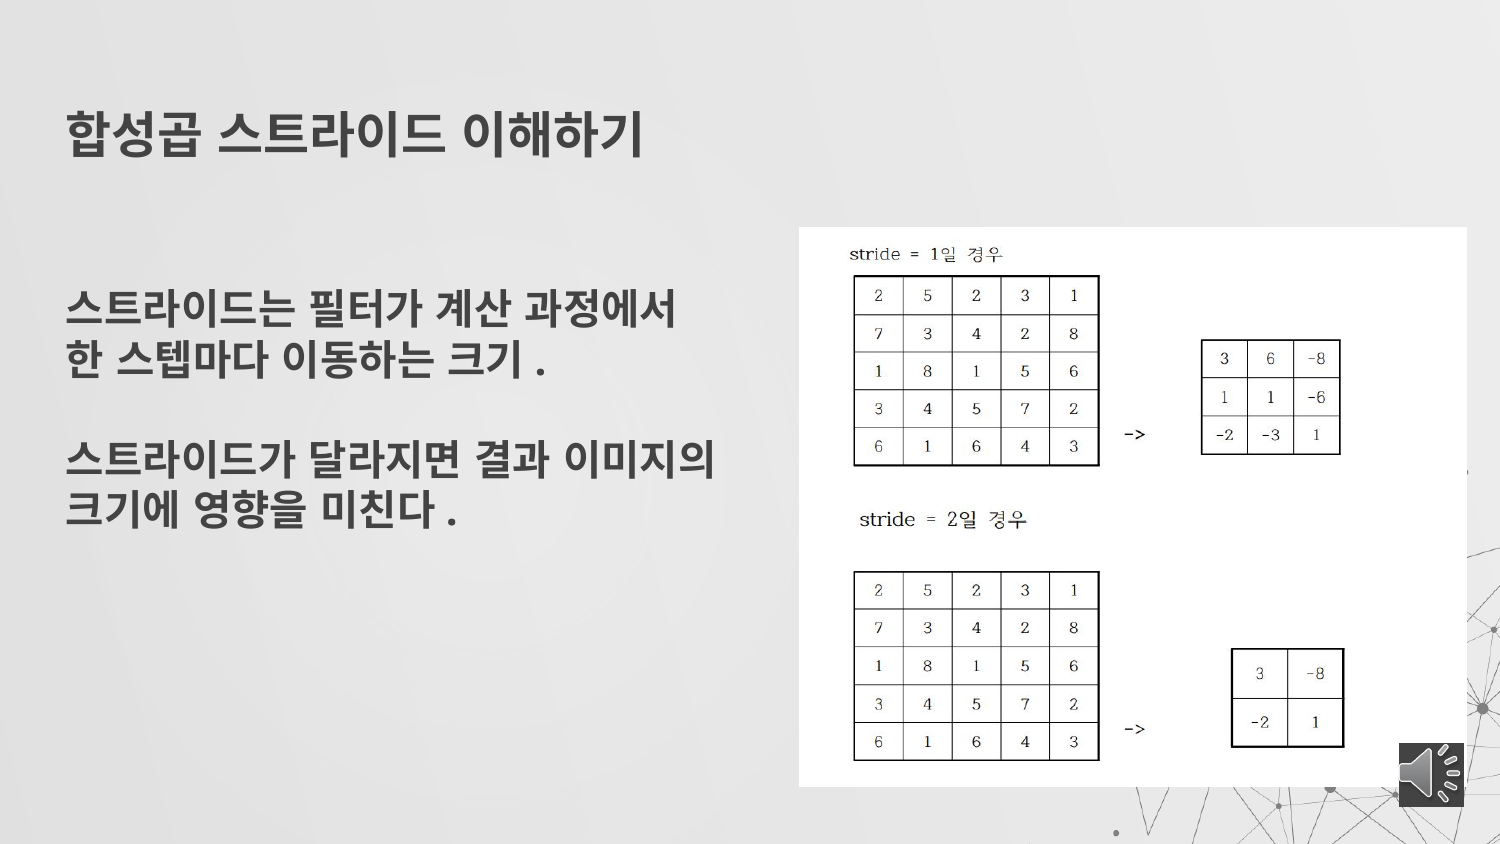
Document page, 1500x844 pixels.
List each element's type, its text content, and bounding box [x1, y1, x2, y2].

picture [0, 0, 1500, 844]
title 합성곱 스트라이드 이해하기 스트라이드는 필터가 계산 과정에서 한 스텝마다 이동하는 크기. 스트라이드가 달라지면 결과 이미지의 크기에 영향을 미친다. [50, 88, 1144, 244]
